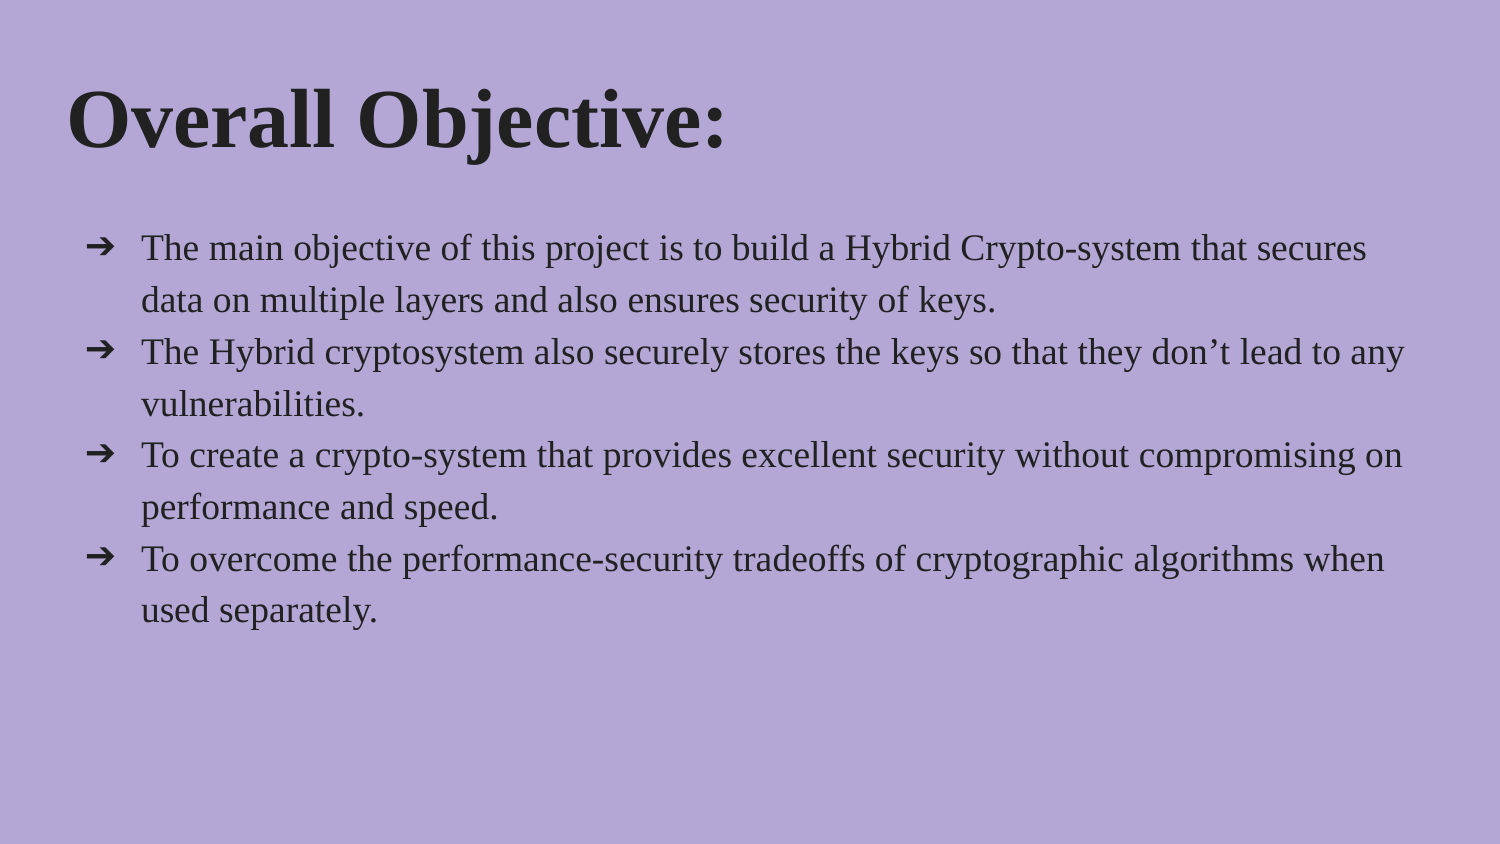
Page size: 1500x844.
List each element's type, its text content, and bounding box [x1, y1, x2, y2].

list The main objective of this project is to build a Hybrid Crypto-system that secures data on multiple layers and also ensures security of keys. The Hybrid cryptosystem also securely stores the keys so that they don’t lead to any vulnerabilities. To create a crypto-system that provides excellent security without compromising on performance and speed. To overcome the performance-security tradeoffs of cryptographic algorithms when used separately. [51, 201, 1449, 750]
title Overall Objective: [51, 48, 1449, 180]
